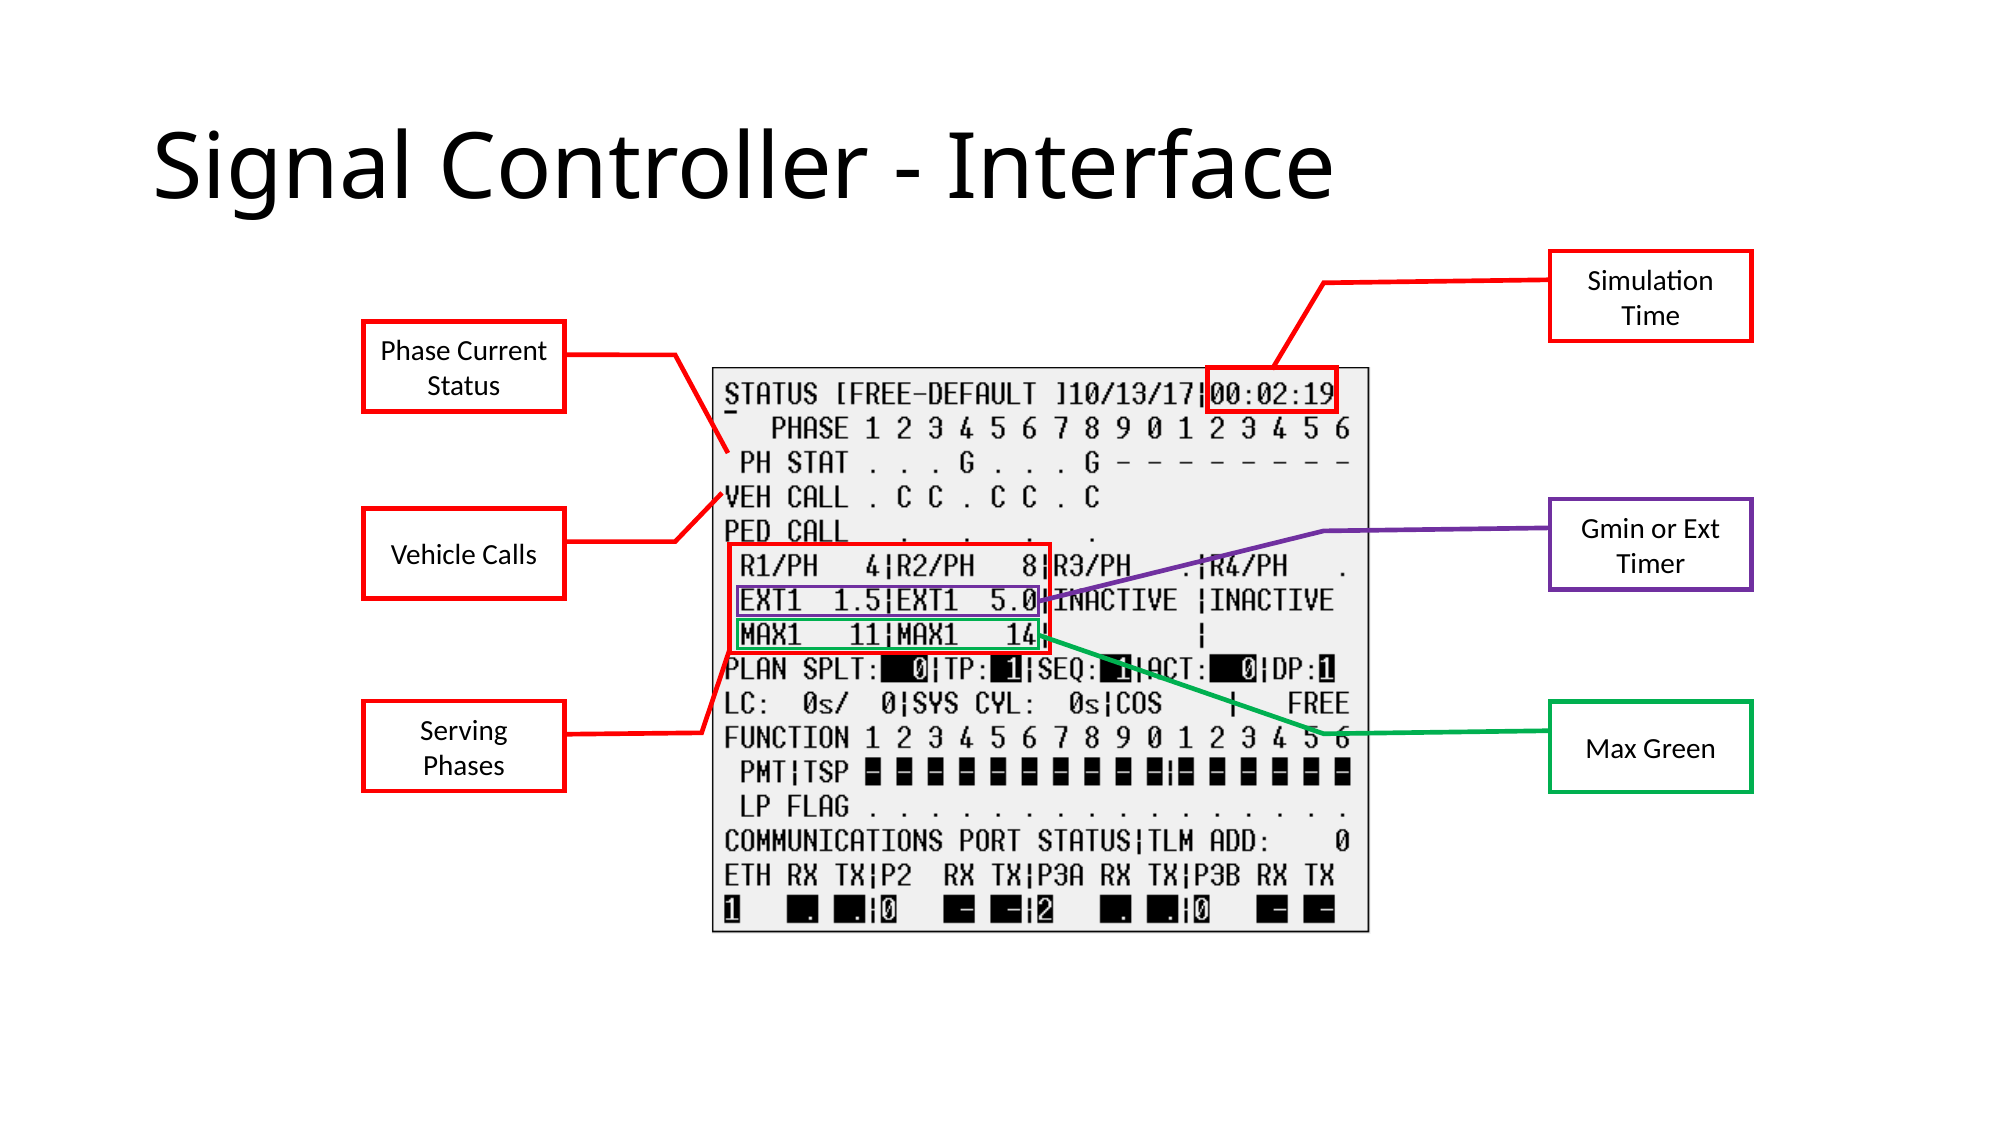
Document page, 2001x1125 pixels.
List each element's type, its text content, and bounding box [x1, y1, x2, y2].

text_box Serving Phases [362, 700, 711, 792]
text_box Max Green [1371, 701, 1752, 793]
text_box Vehicle Calls [362, 502, 711, 600]
text_box Gmin or Ext Timer [1371, 498, 1752, 590]
picture [711, 367, 1371, 934]
text_box Phase Current Status [362, 320, 711, 424]
text_box Simulation Time [1272, 250, 1752, 367]
title Signal Controller - Interface [137, 59, 1863, 278]
